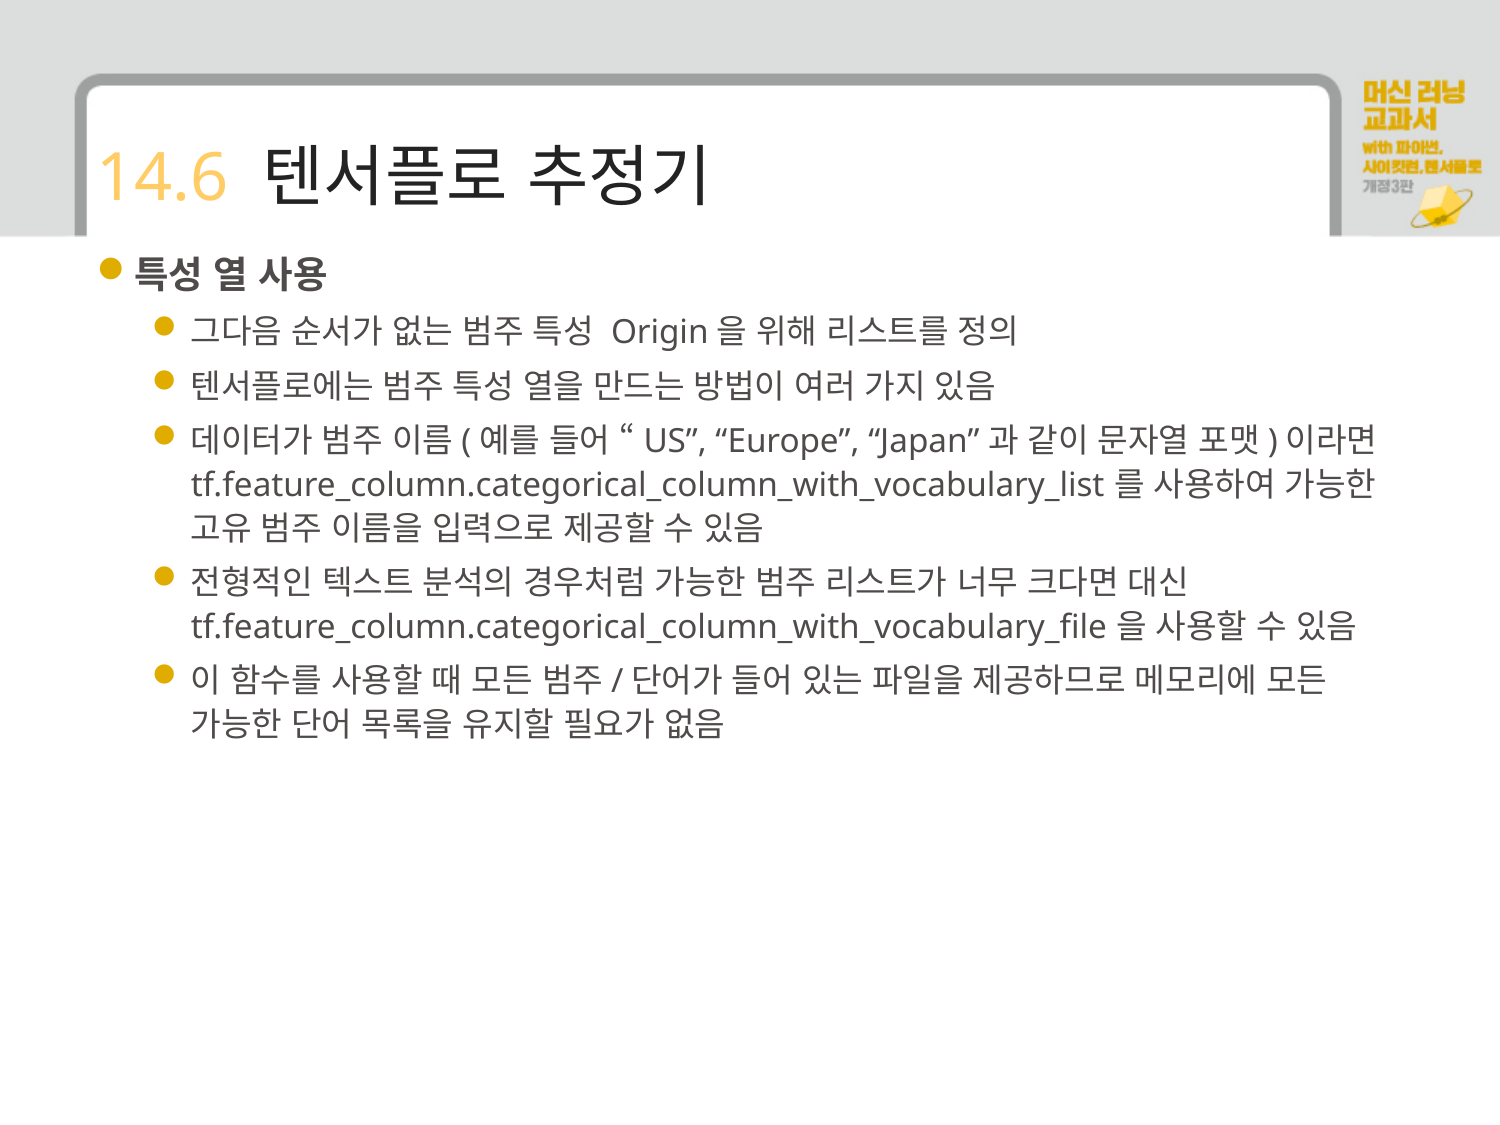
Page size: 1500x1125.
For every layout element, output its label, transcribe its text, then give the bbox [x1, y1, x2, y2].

title 14.6 텐서플로 추정기 [81, 90, 1412, 222]
picture [0, 0, 1500, 1125]
list 특성 열 사용 그다음 순서가 없는 범주 특성 Origin을 위해 리스트를 정의 텐서플로에는 범주 특성 열을 만드는 방법이 여러 가지 있음 데이터가 범주 이름(예를 들어 “US”, “Europe”, “Japan”과 같이 문자열 포맷)이라면 tf.feature_column.categorical_column_with_vocabulary_list를 사용하여 가능한 고유 범주 이름을 입력으로 제공할 수 있음 전형적인 텍스트 분석의 경우처럼 가능한 범주 리스트가 너무 크다면 대신 tf.feature_column.categorical_column_with_vocabulary_file을 사용할 수 있음 이 함수를 사용할 때 모든 범주/단어가 들어 있는 파일을 제공하므로 메모리에 모든 가능한 단어 목록을 유지할 필요가 없음 [81, 239, 1440, 1054]
